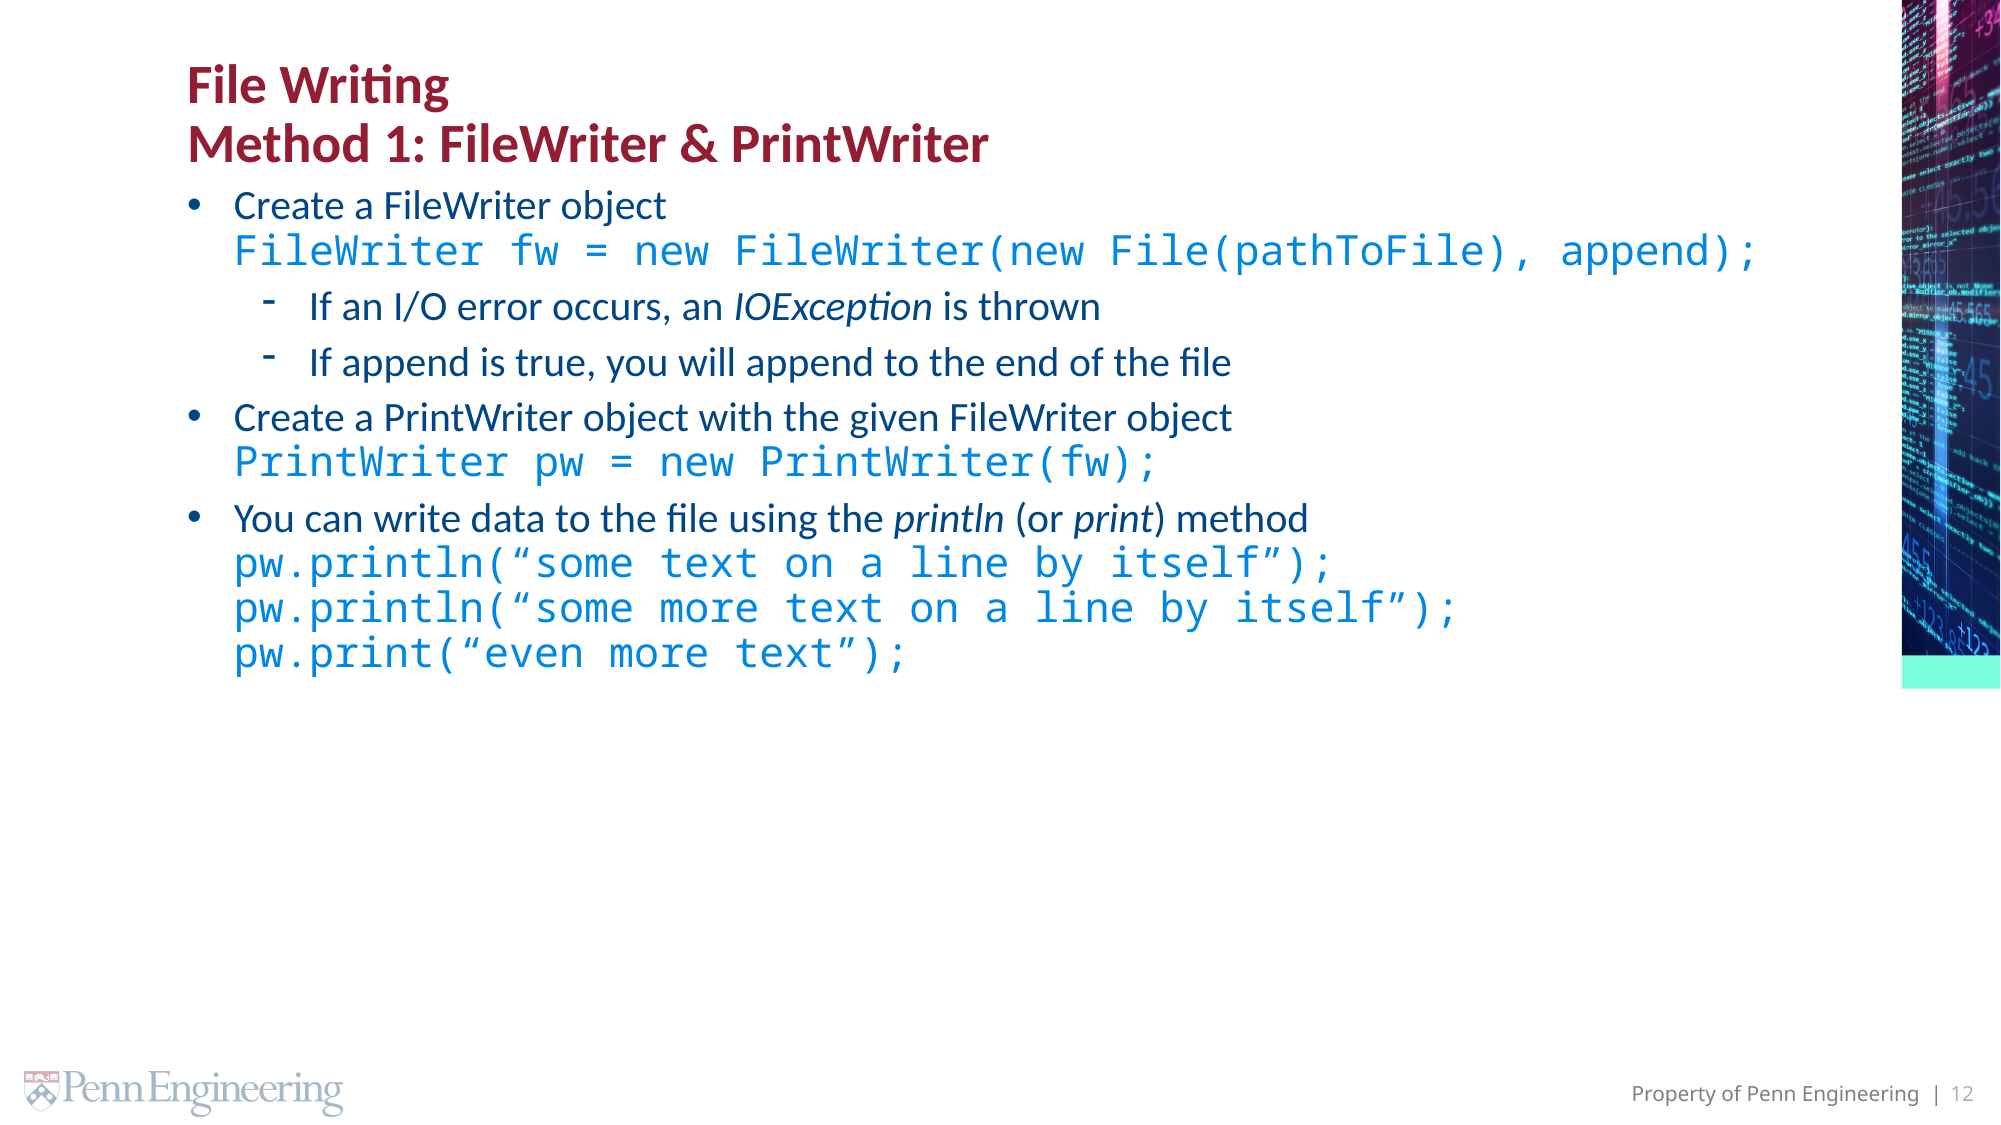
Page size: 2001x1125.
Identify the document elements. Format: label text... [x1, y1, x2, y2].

title File Writing Method 1: FileWriter & PrintWriter [187, 54, 1871, 176]
slide_number 12 [1935, 1065, 2000, 1125]
list Create a FileWriter object FileWriter fw = new FileWriter(new File(pathToFile), append); If an I/O error occurs, an IOException is thrown If append is true, you will append to the end of the file Create a PrintWriter object with the given FileWriter object PrintWriter pw = new PrintWriter(fw); You can write data to the file using the println (or print) method pw.println(“some text on a line by itself”); pw.println(“some more text on a line by itself”); pw.print(“even more text”); [187, 184, 1871, 868]
picture [1901, 0, 2001, 655]
